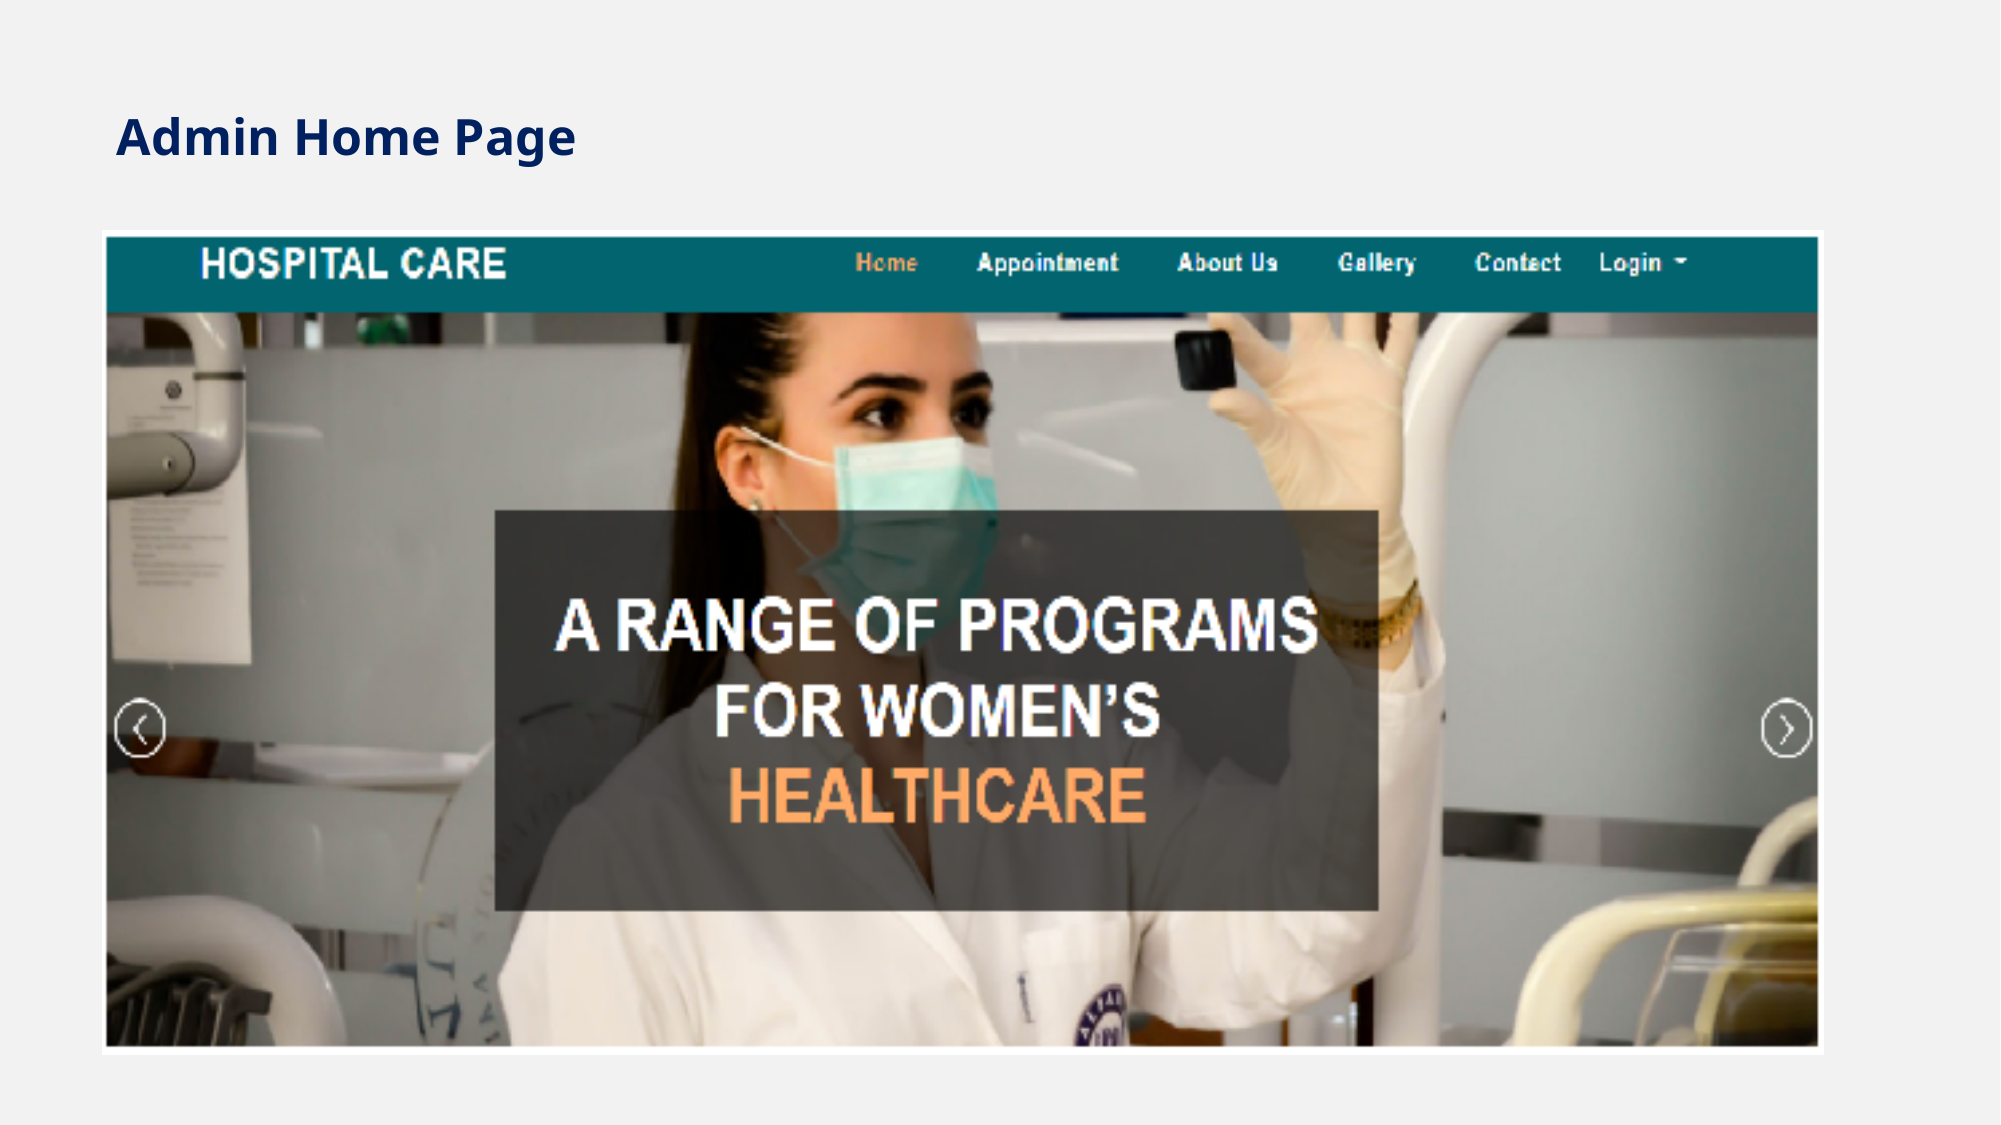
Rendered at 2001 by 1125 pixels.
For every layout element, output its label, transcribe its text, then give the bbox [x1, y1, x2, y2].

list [102, 230, 1824, 1055]
text_box Admin Home Page [102, 97, 750, 173]
